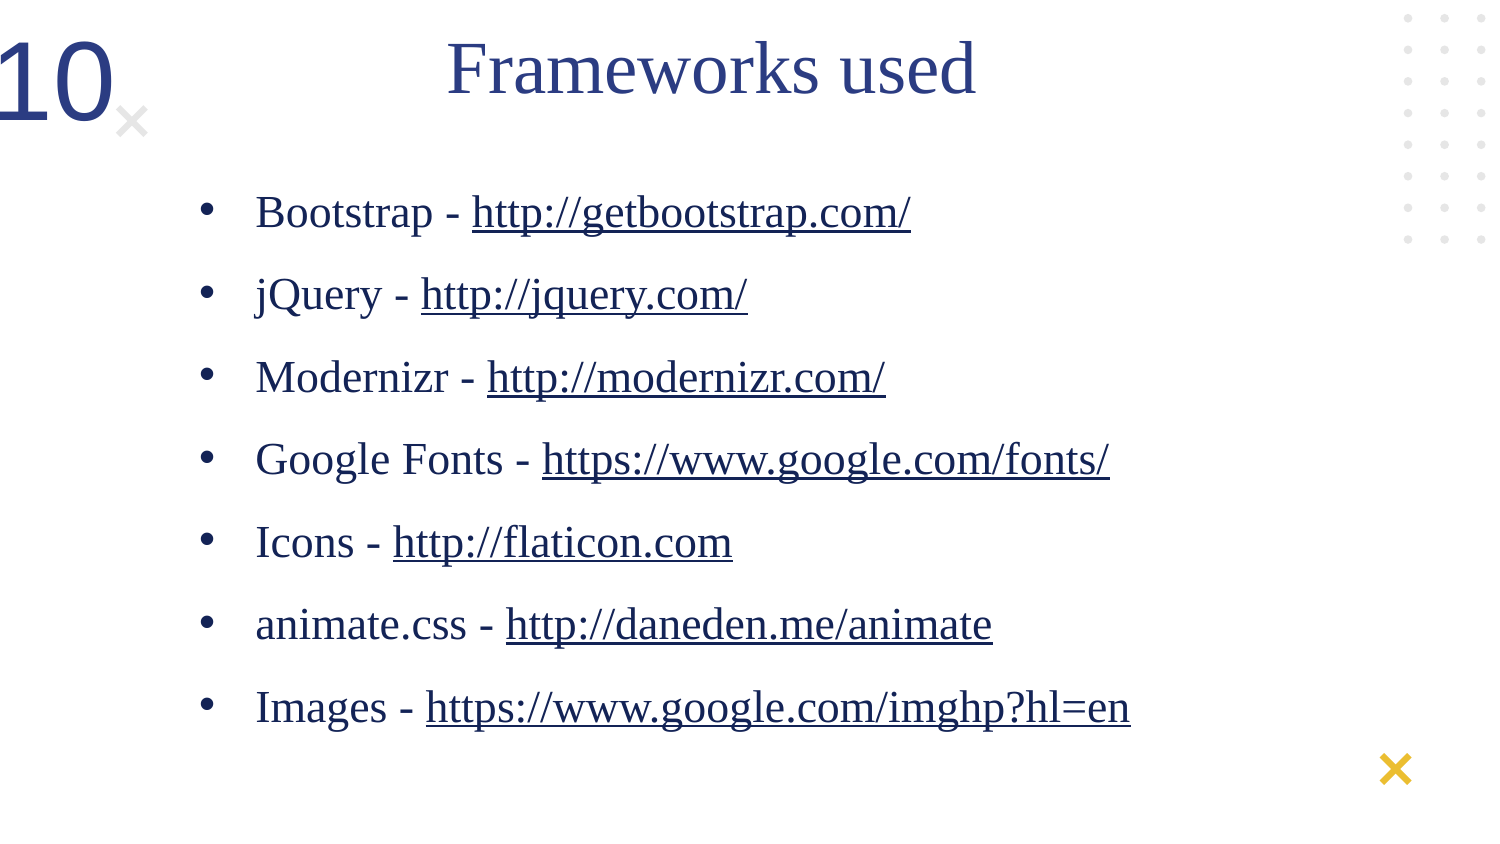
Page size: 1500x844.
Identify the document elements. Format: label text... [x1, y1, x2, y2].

text_box Frameworks used [156, 11, 1402, 116]
text_box 10 [0, 0, 156, 150]
subtitle Bootstrap - http://getbootstrap.com/ jQuery - http://jquery.com/ Modernizr - http://modernizr.com/ Google Fonts - https://www.google.com/fonts/ Icons - http://flaticon.com animate.css - http://daneden.me/animate Images - https://www.google.com/imghp?hl=en [158, 139, 1342, 844]
